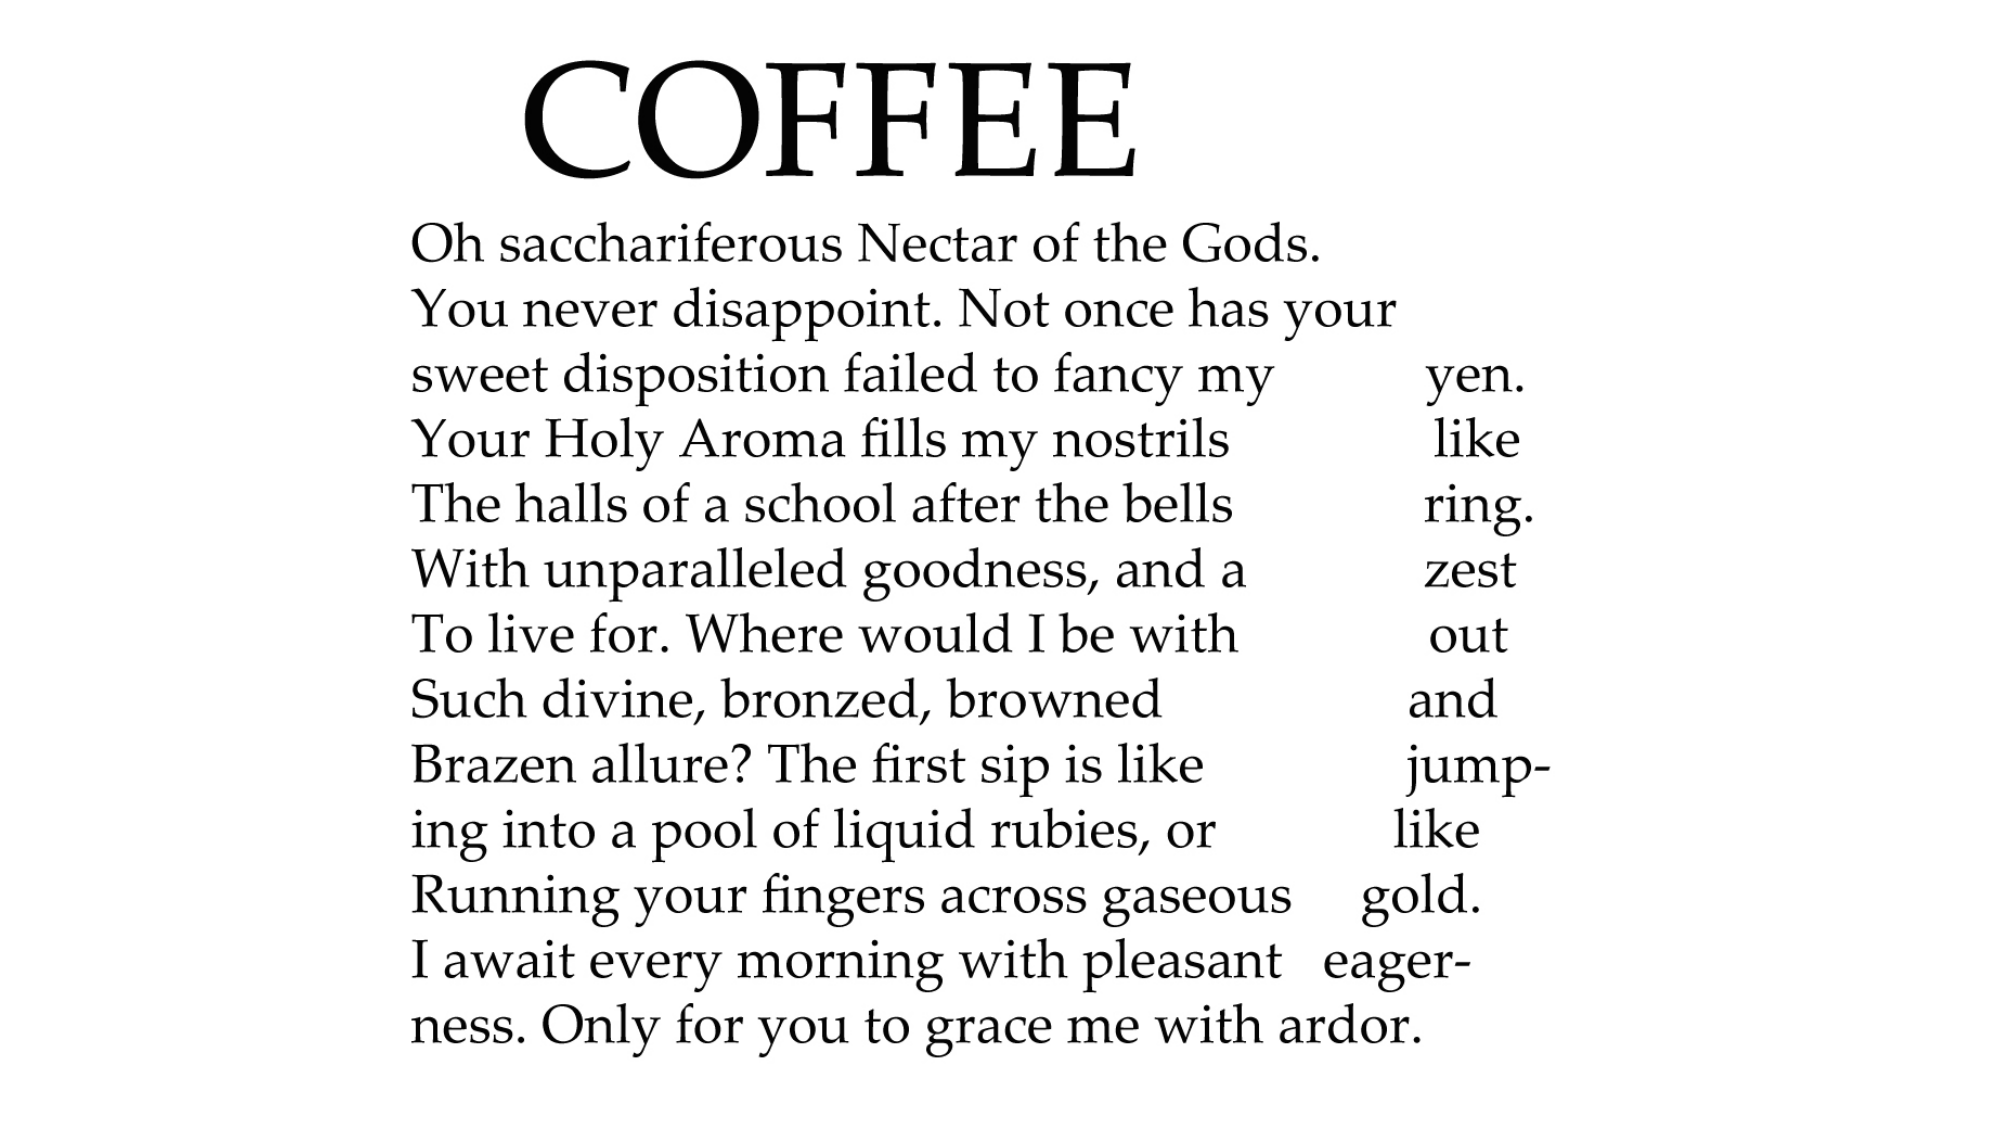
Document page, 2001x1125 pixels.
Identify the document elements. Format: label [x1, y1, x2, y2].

picture [263, 22, 1633, 1103]
